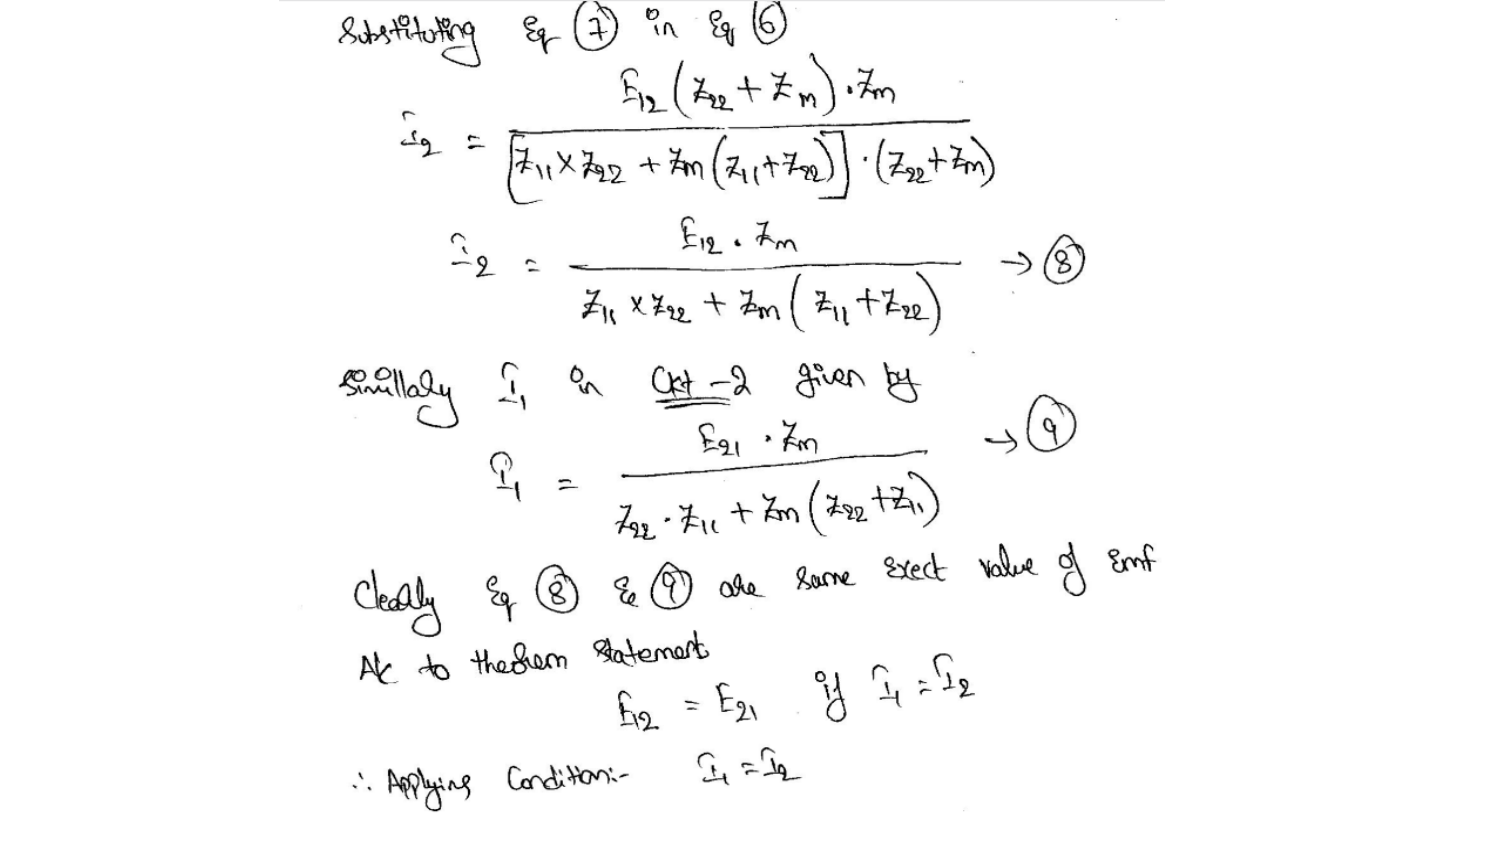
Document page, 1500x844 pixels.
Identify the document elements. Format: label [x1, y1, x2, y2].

picture [278, 0, 1165, 819]
